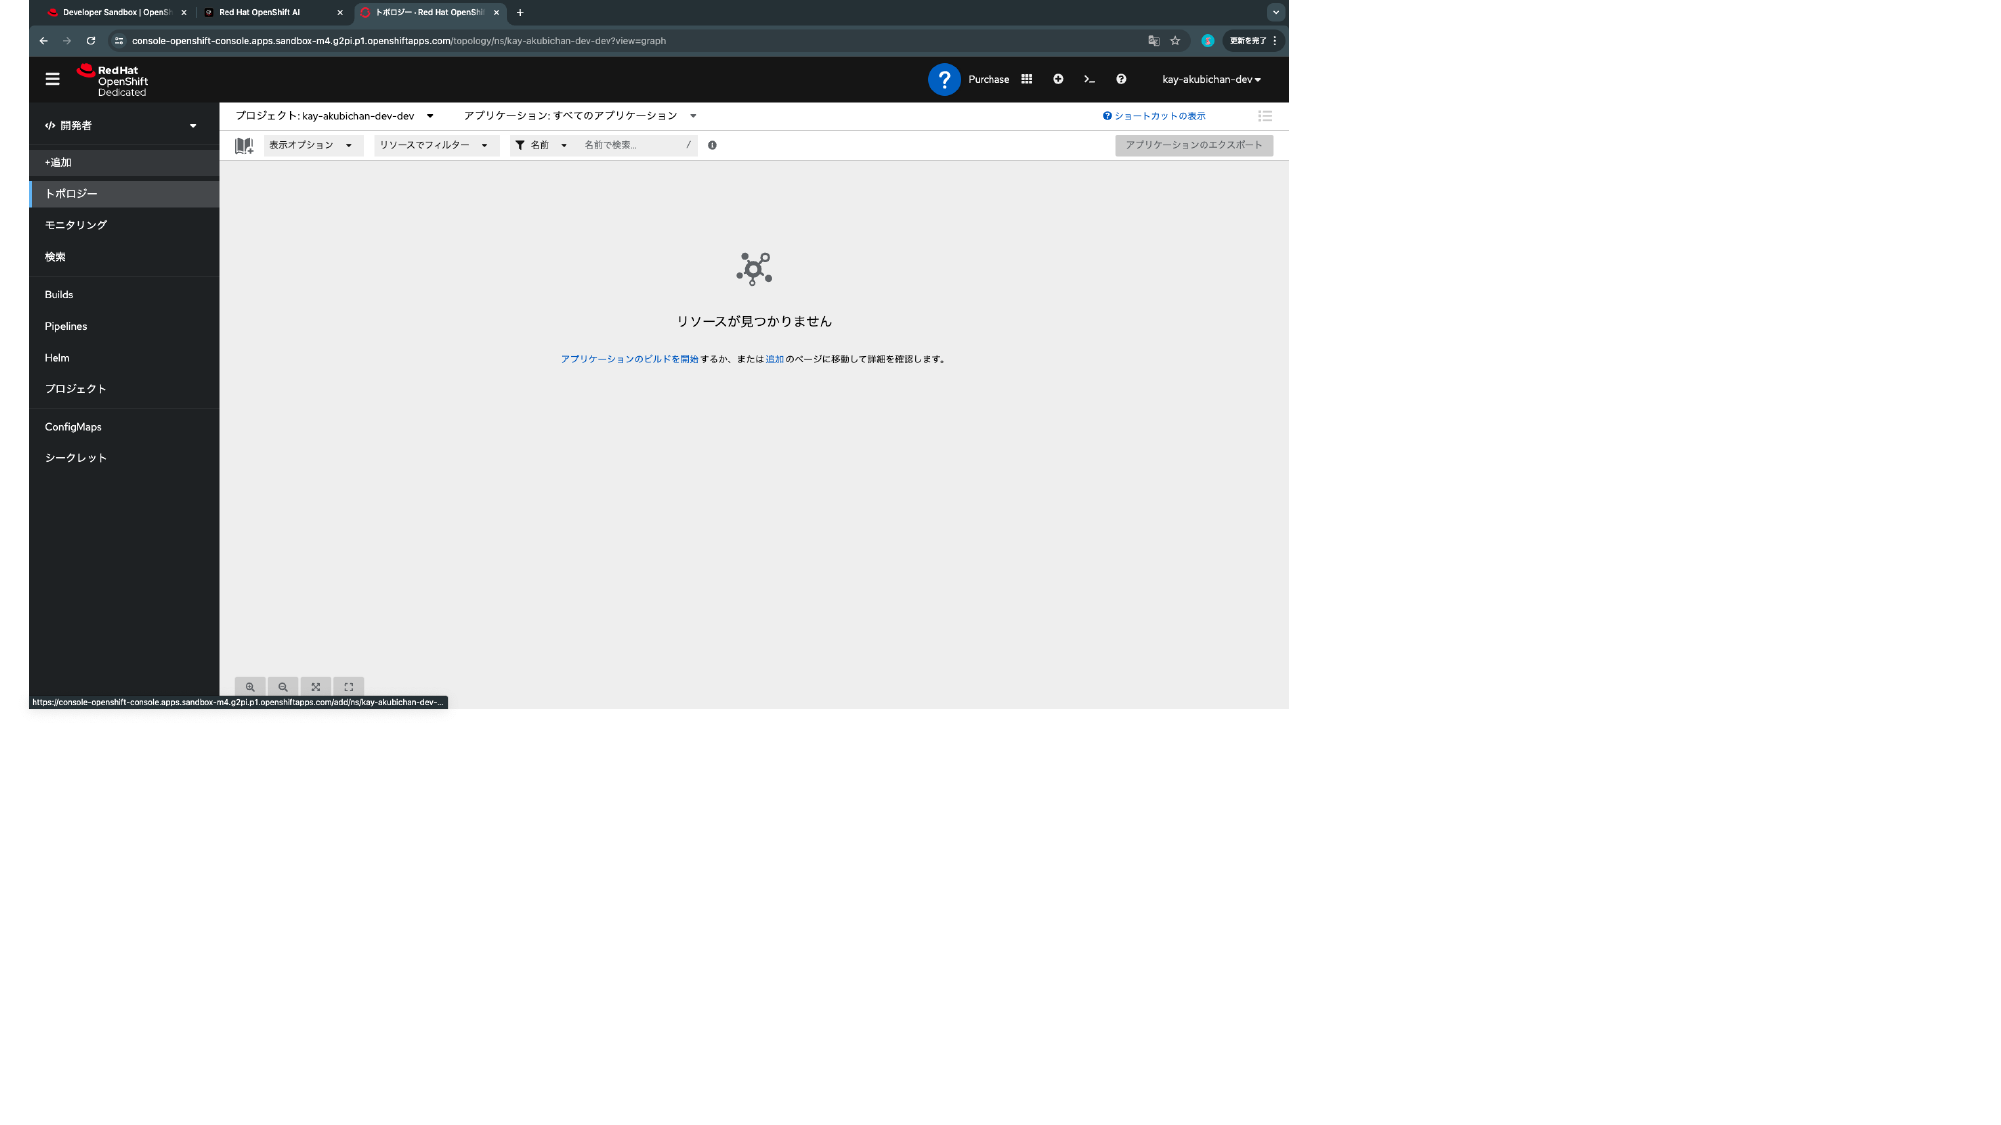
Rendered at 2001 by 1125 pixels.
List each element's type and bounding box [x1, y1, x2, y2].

picture [12, 0, 1289, 728]
